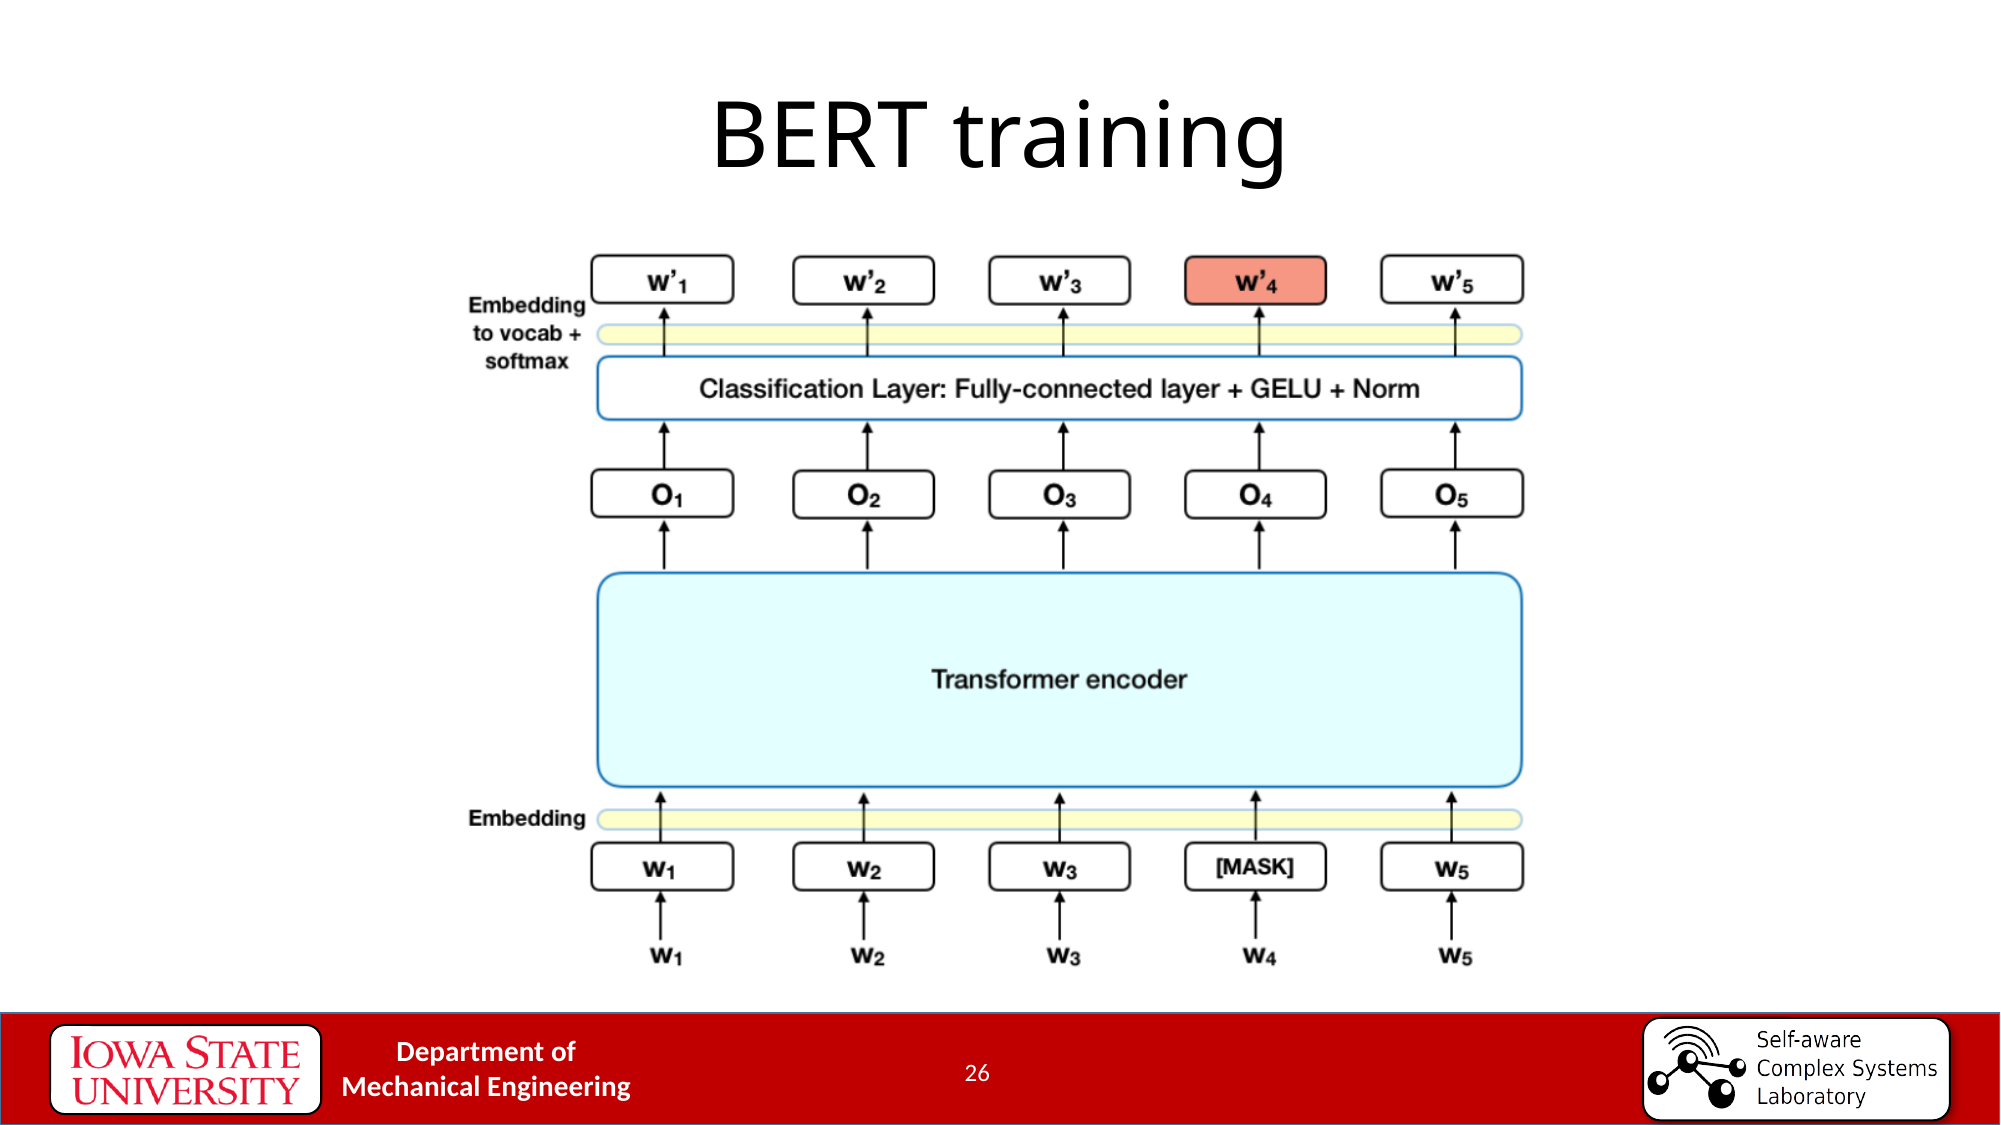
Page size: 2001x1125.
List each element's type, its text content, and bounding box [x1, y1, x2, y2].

picture [71, 1035, 300, 1105]
picture [1641, 1020, 1943, 1116]
title BERT training [137, 59, 1863, 217]
slide_number 26 [752, 1042, 1203, 1102]
picture [455, 240, 1545, 980]
